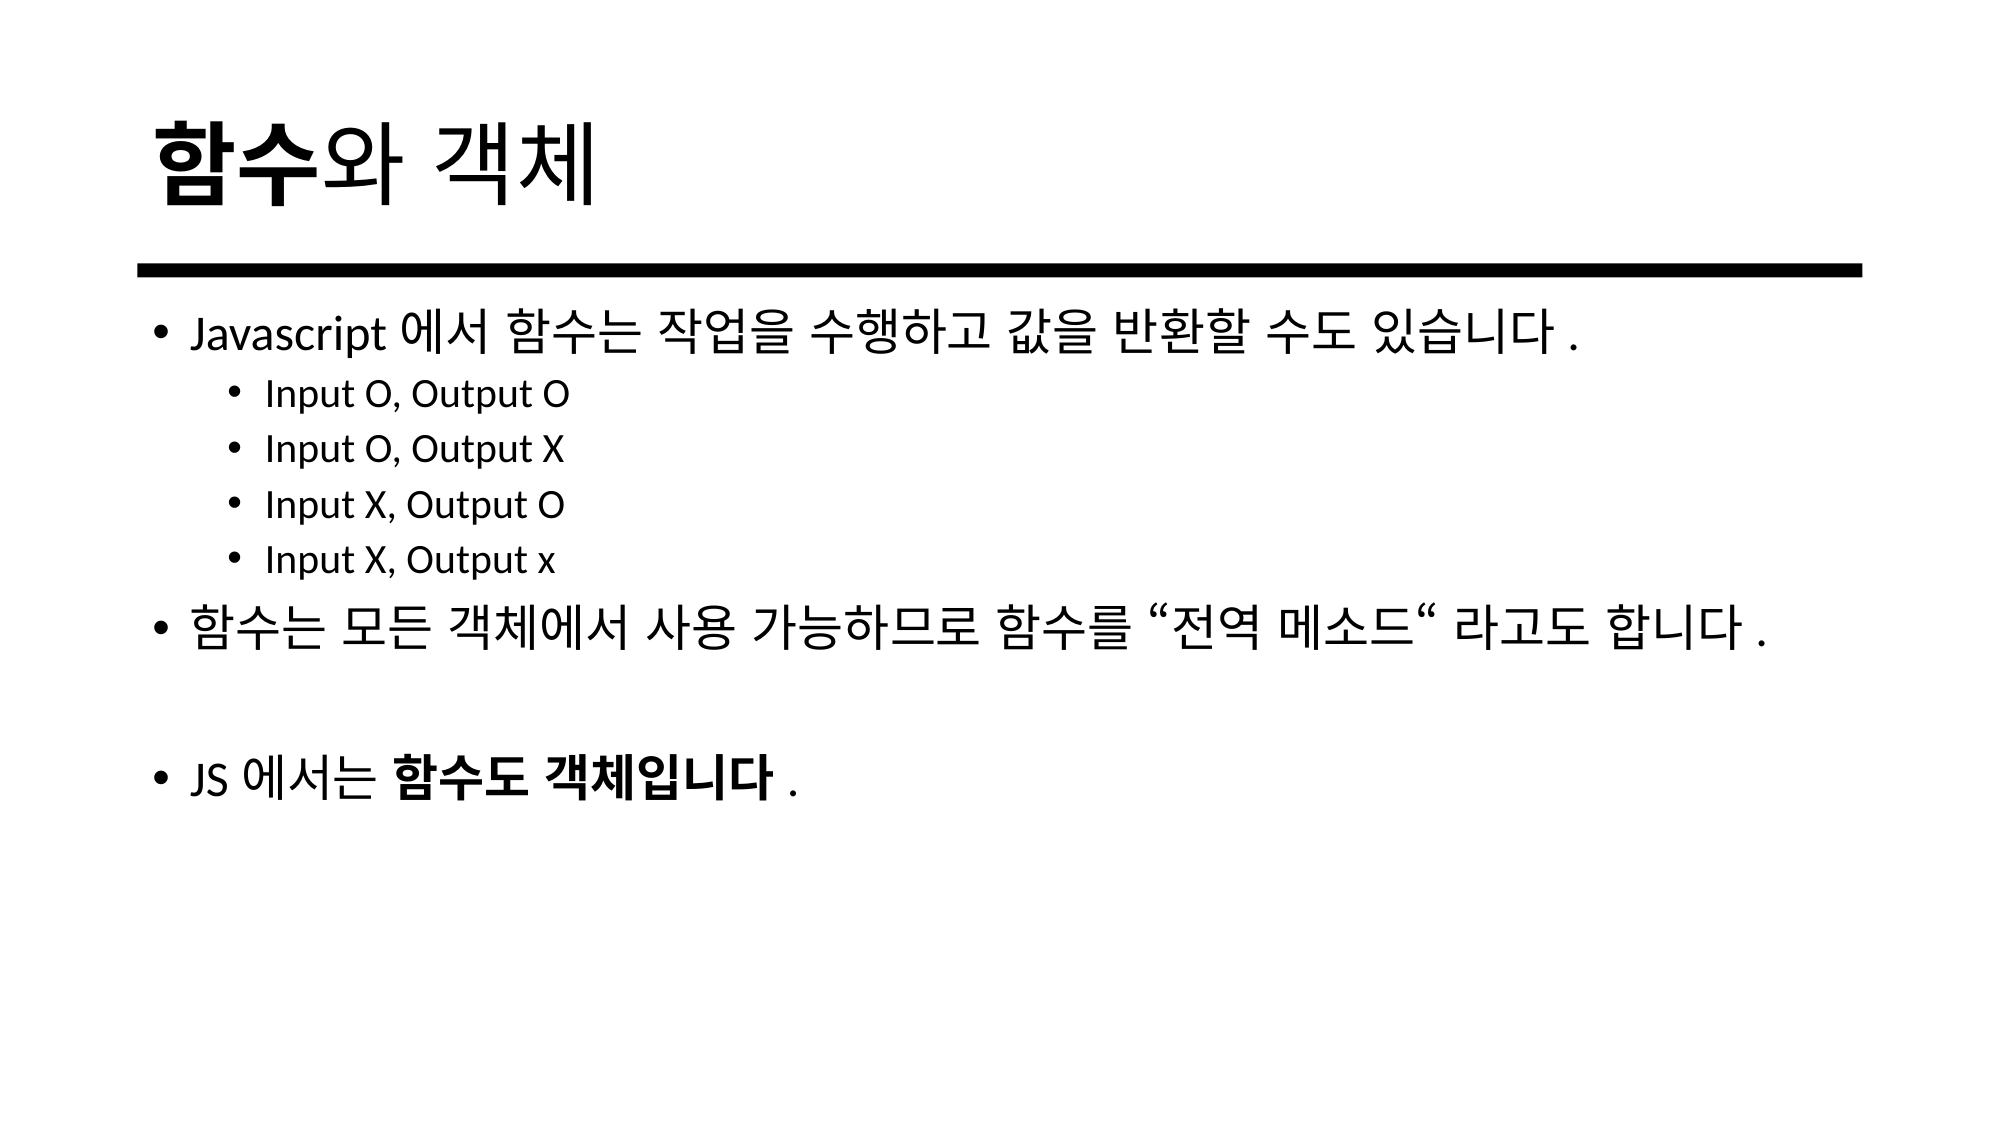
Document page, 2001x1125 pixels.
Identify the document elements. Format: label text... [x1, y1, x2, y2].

title 함수와 객체 [137, 59, 1863, 278]
list Javascript에서 함수는 작업을 수행하고 값을 반환할 수도 있습니다. Input O, Output O Input O, Output X Input X, Output O Input X, Output x 함수는 모든 객체에서 사용 가능하므로 함수를 “전역 메소드“ 라고도 합니다. JS에서는 함수도 객체입니다. [137, 299, 1863, 1014]
